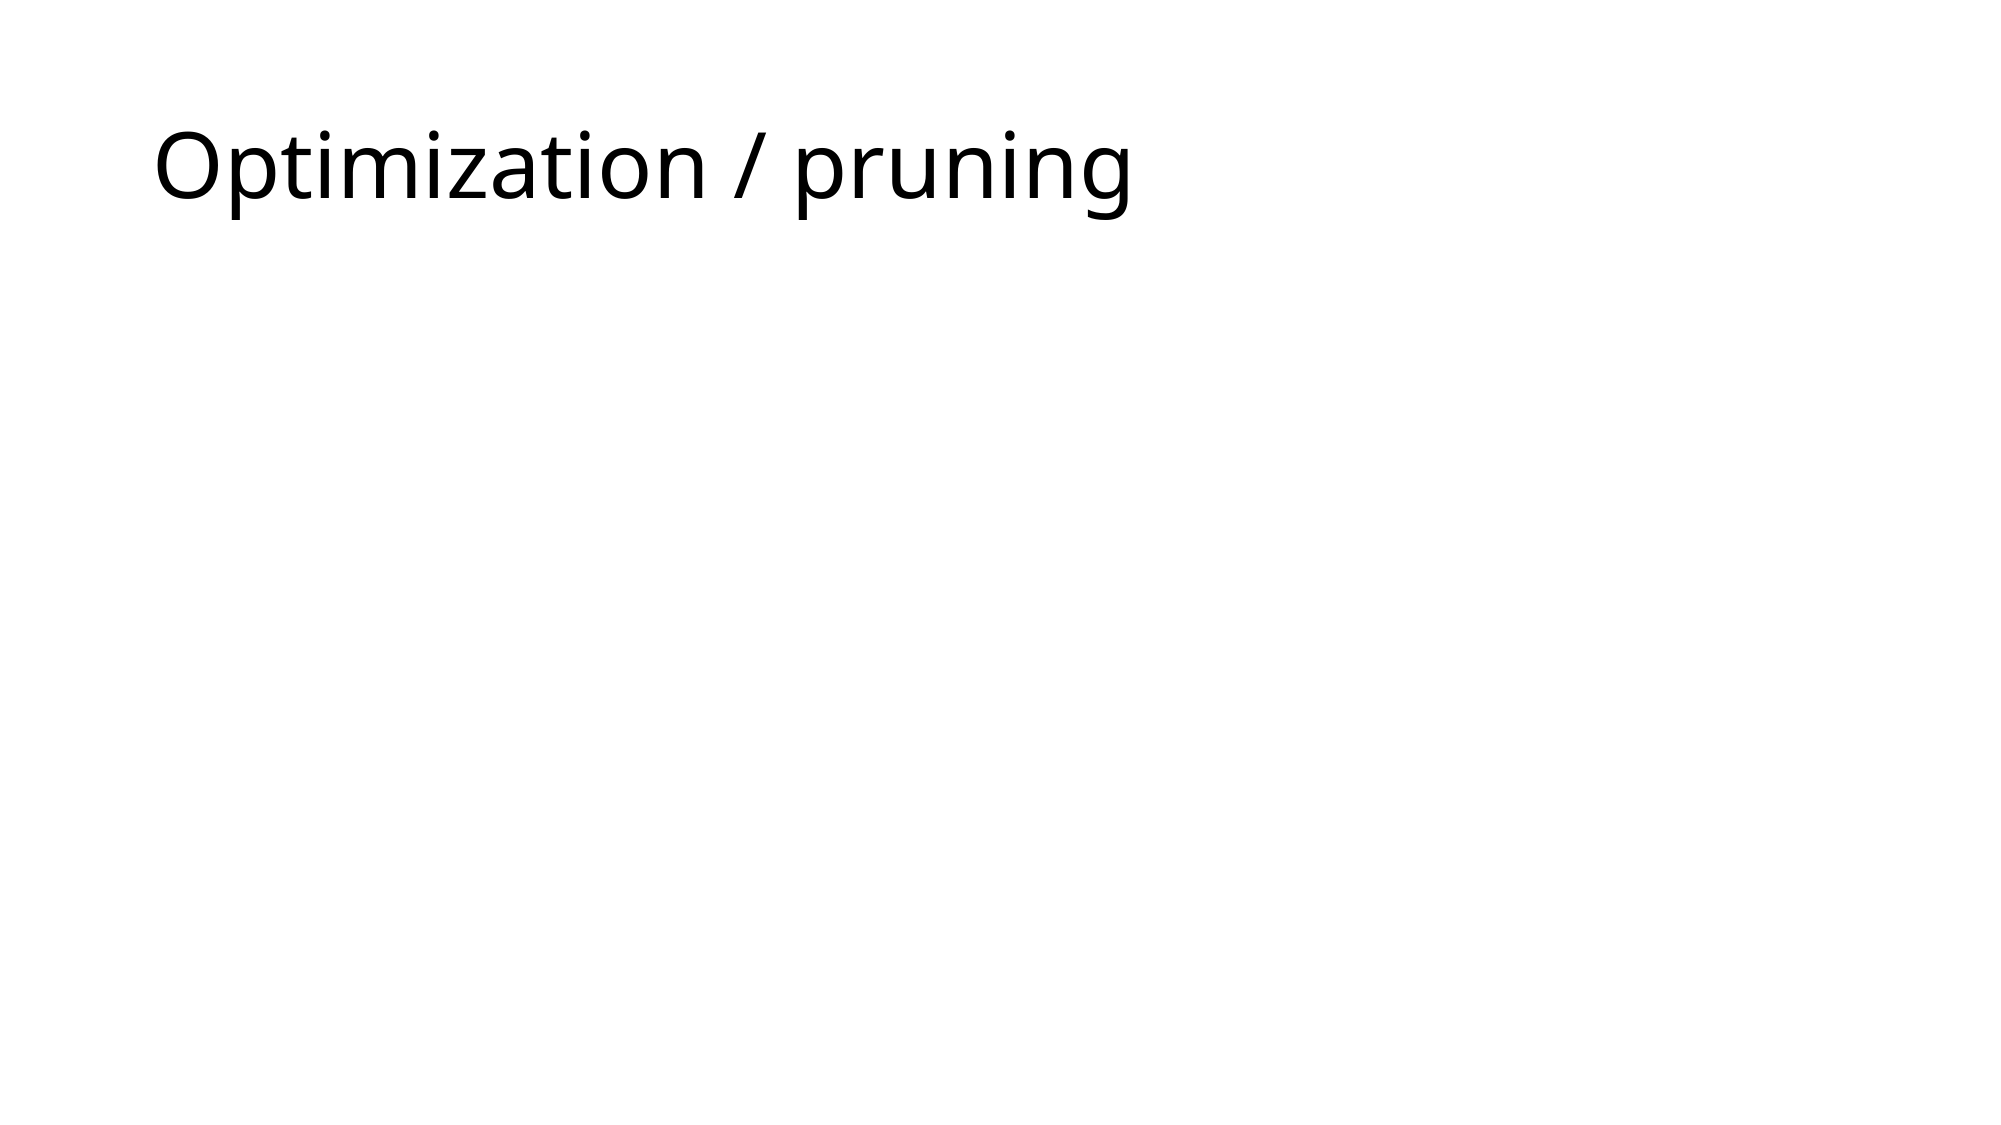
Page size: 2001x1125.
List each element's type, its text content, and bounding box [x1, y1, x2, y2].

title Optimization / pruning [137, 59, 1863, 278]
